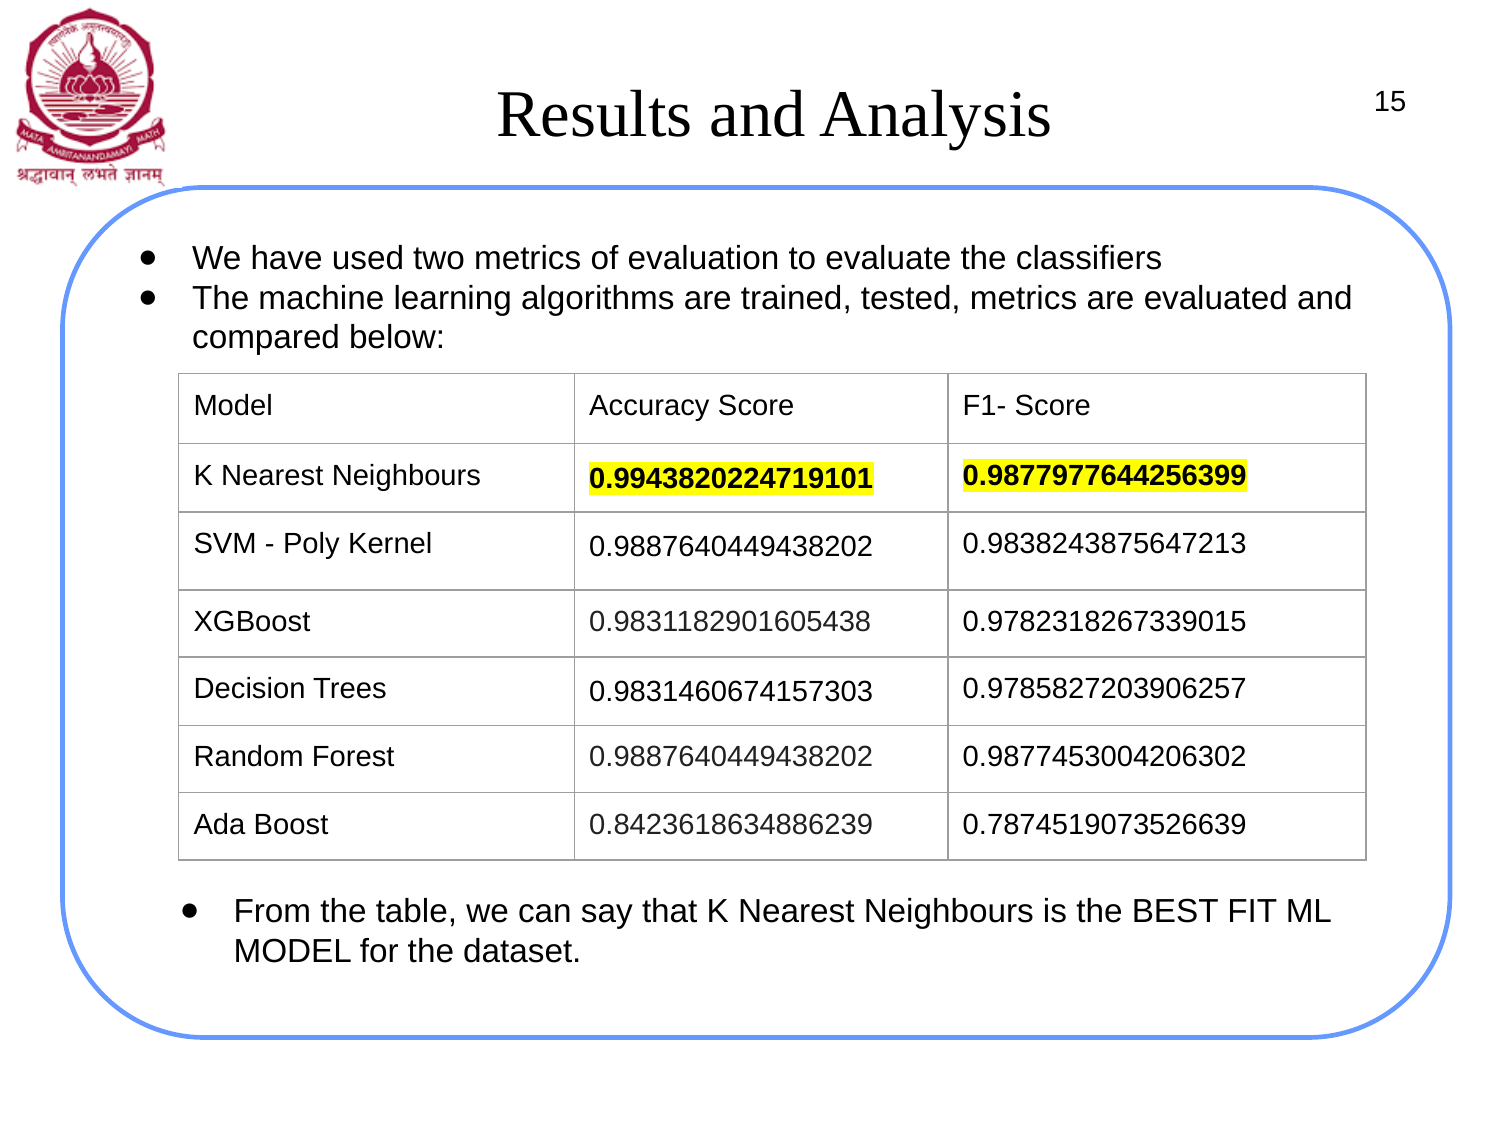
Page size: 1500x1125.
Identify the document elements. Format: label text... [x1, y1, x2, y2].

table_cell Decision Trees [179, 658, 574, 725]
table_header Model [179, 374, 574, 443]
table_cell K Nearest Neighbours [179, 444, 574, 511]
table_header Accuracy Score [575, 374, 947, 443]
table_cell 0.9877977644256399 [949, 444, 1365, 511]
table_cell 0.9785827203906257 [949, 658, 1365, 725]
table_cell 0.9831460674157303 [575, 658, 947, 725]
table_cell 0.9782318267339015 [949, 591, 1365, 656]
table_cell 0.7874519073526639 [949, 793, 1365, 859]
table_cell 0.9943820224719101 [575, 444, 947, 511]
text_box 15 [1358, 66, 1422, 132]
table_cell 0.8423618634886239 [575, 793, 947, 859]
picture [0, 6, 182, 188]
table_header F1- Score [949, 374, 1365, 443]
table_cell 0.9831182901605438 [575, 591, 947, 656]
table_cell 0.9877453004206302 [949, 726, 1365, 792]
text_box From the table, we can say that K Nearest Neighbours is the BEST FIT ML MODEL for the dataset. [143, 874, 1401, 985]
table_cell 0.9838243875647213 [949, 513, 1365, 589]
text_box We have used two metrics of evaluation to evaluate the classifiers The machine learning algorithms are trained, tested, metrics are evaluated and compared below: [102, 220, 1443, 476]
table_cell Ada Boost [179, 793, 574, 859]
table_cell 0.9887640449438202 [575, 726, 947, 792]
table_cell Random Forest [179, 726, 574, 792]
text_box Results and Analysis [99, 34, 1450, 185]
table_cell SVM - Poly Kernel [179, 513, 574, 589]
table_cell XGBoost [179, 591, 574, 656]
table_cell 0.9887640449438202 [575, 513, 947, 589]
